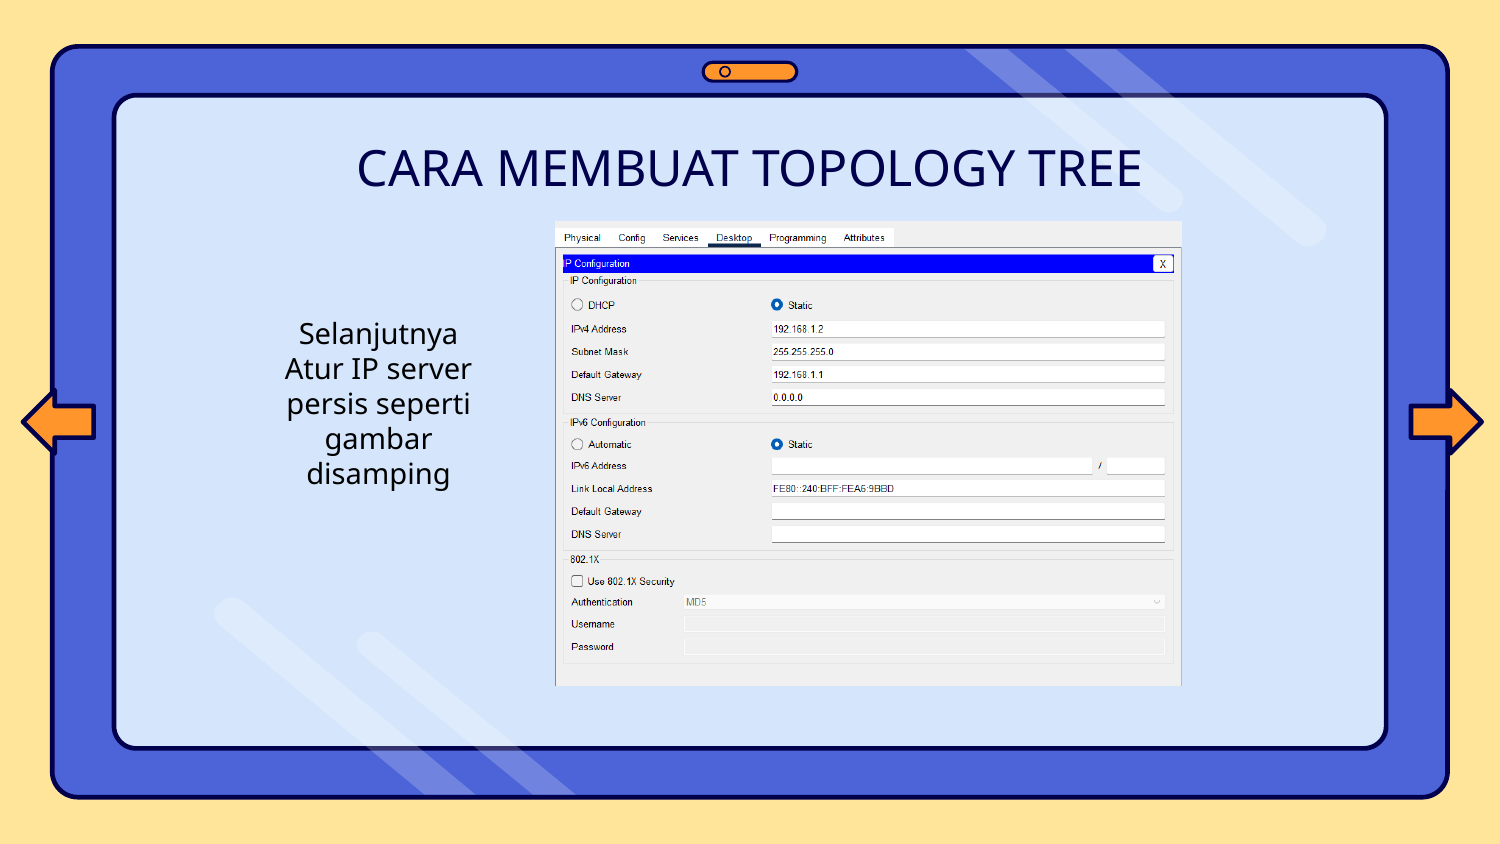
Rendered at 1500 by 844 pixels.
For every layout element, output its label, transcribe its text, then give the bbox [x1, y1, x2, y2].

title CARA MEMBUAT TOPOLOGY TREE [118, 121, 1382, 216]
text_box [22, 390, 94, 454]
text_box [1410, 390, 1482, 454]
picture [555, 221, 1182, 686]
text_box Selanjutnya Atur IP server persis seperti gambar disamping [267, 308, 490, 498]
